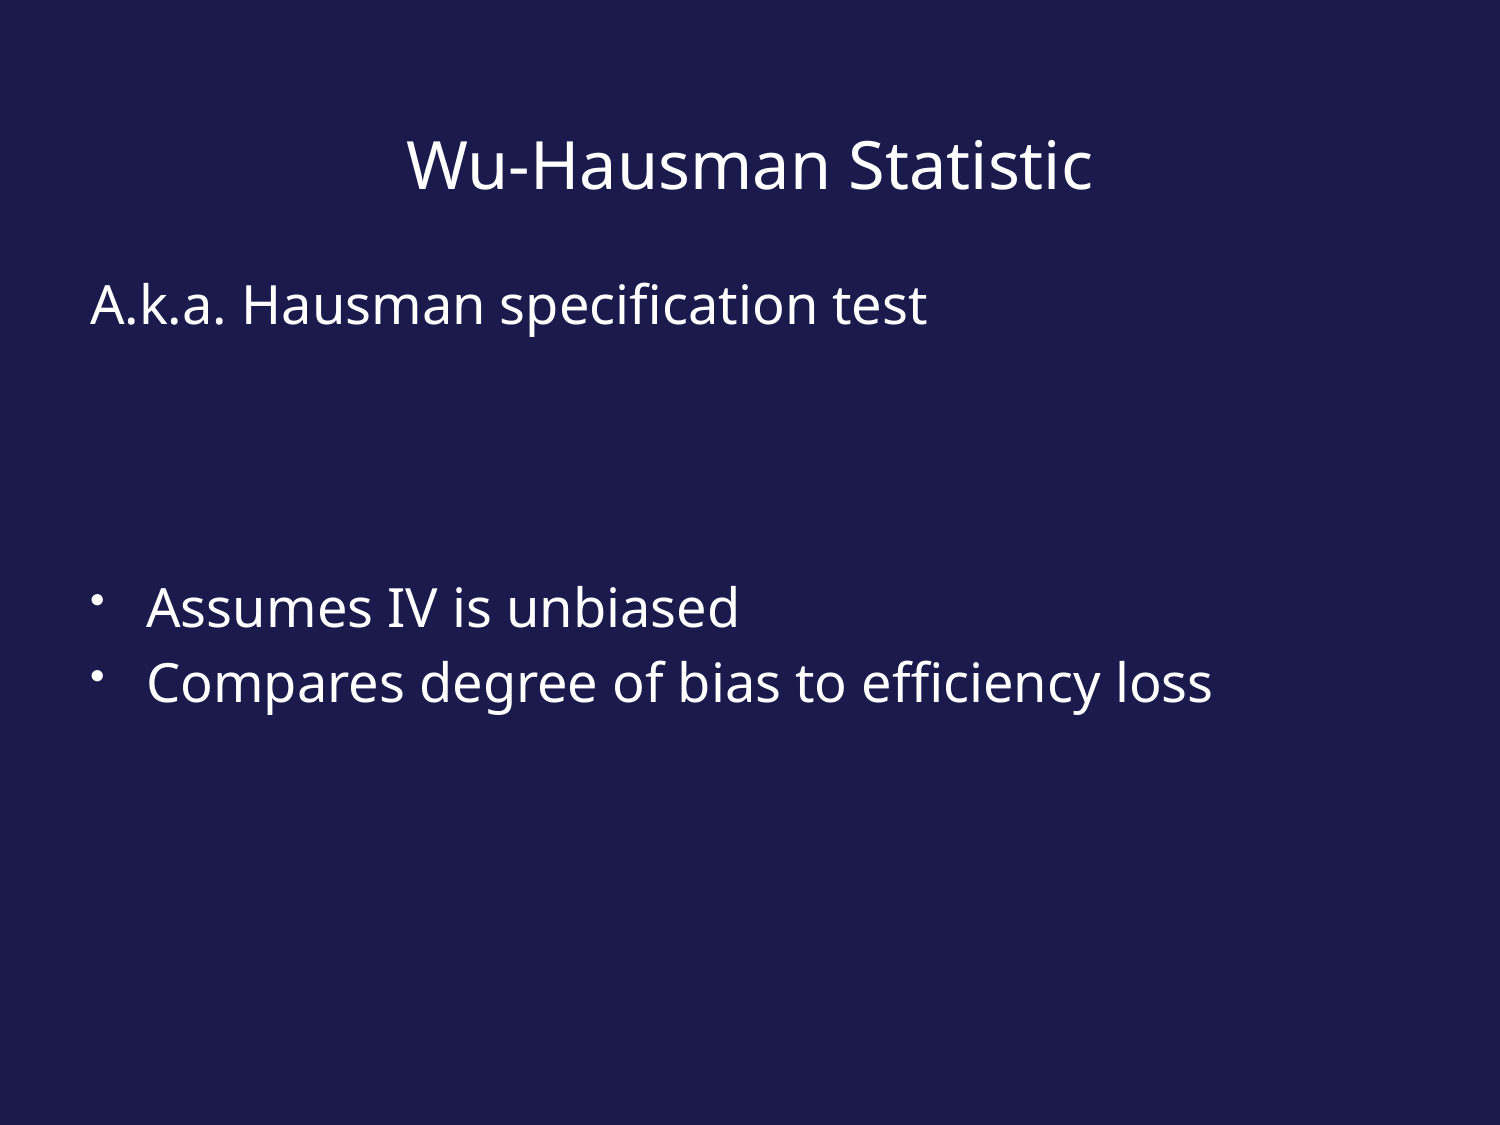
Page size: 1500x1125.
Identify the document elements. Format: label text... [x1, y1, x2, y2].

title Wu-Hausman Statistic [112, 99, 1388, 225]
